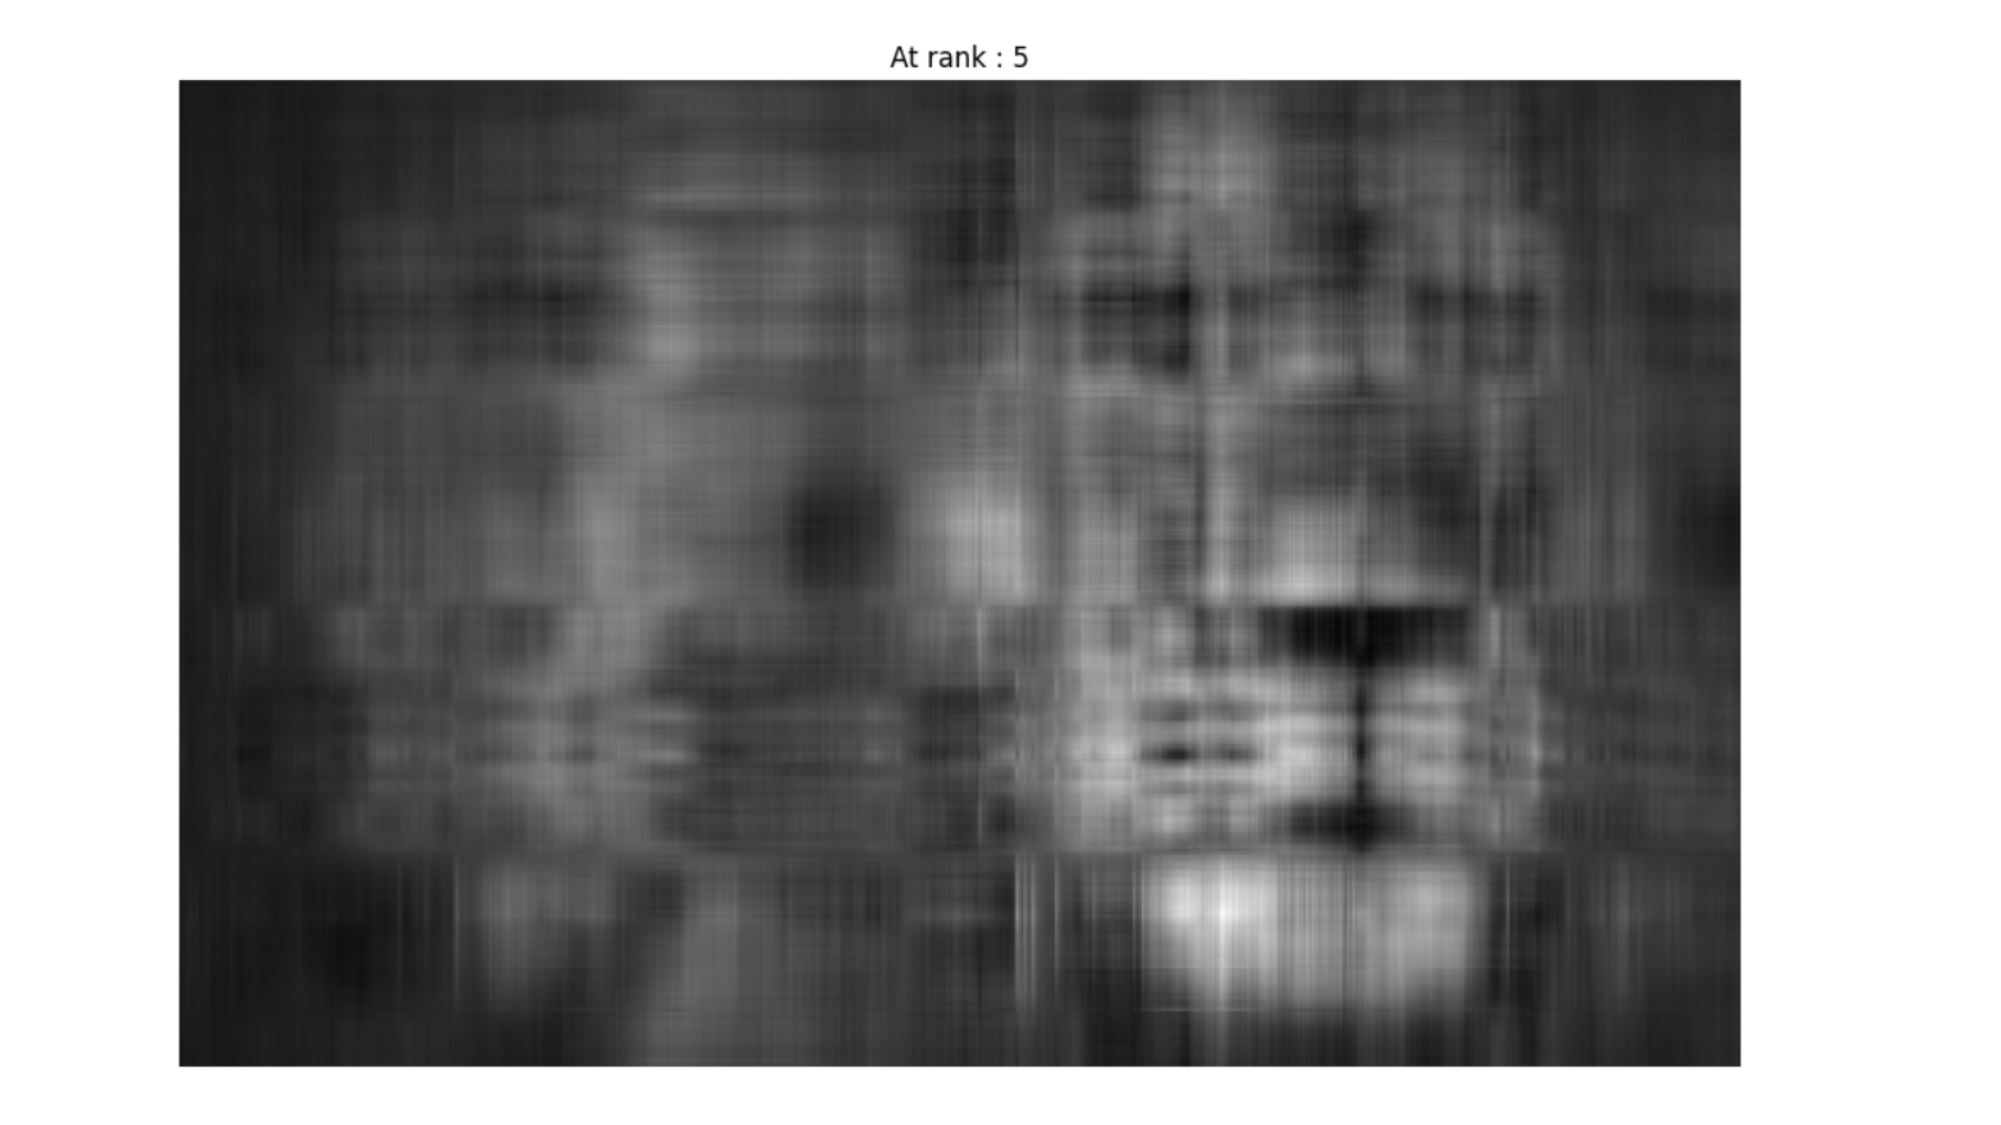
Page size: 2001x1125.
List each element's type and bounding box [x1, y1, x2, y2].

picture [98, 11, 1811, 1104]
